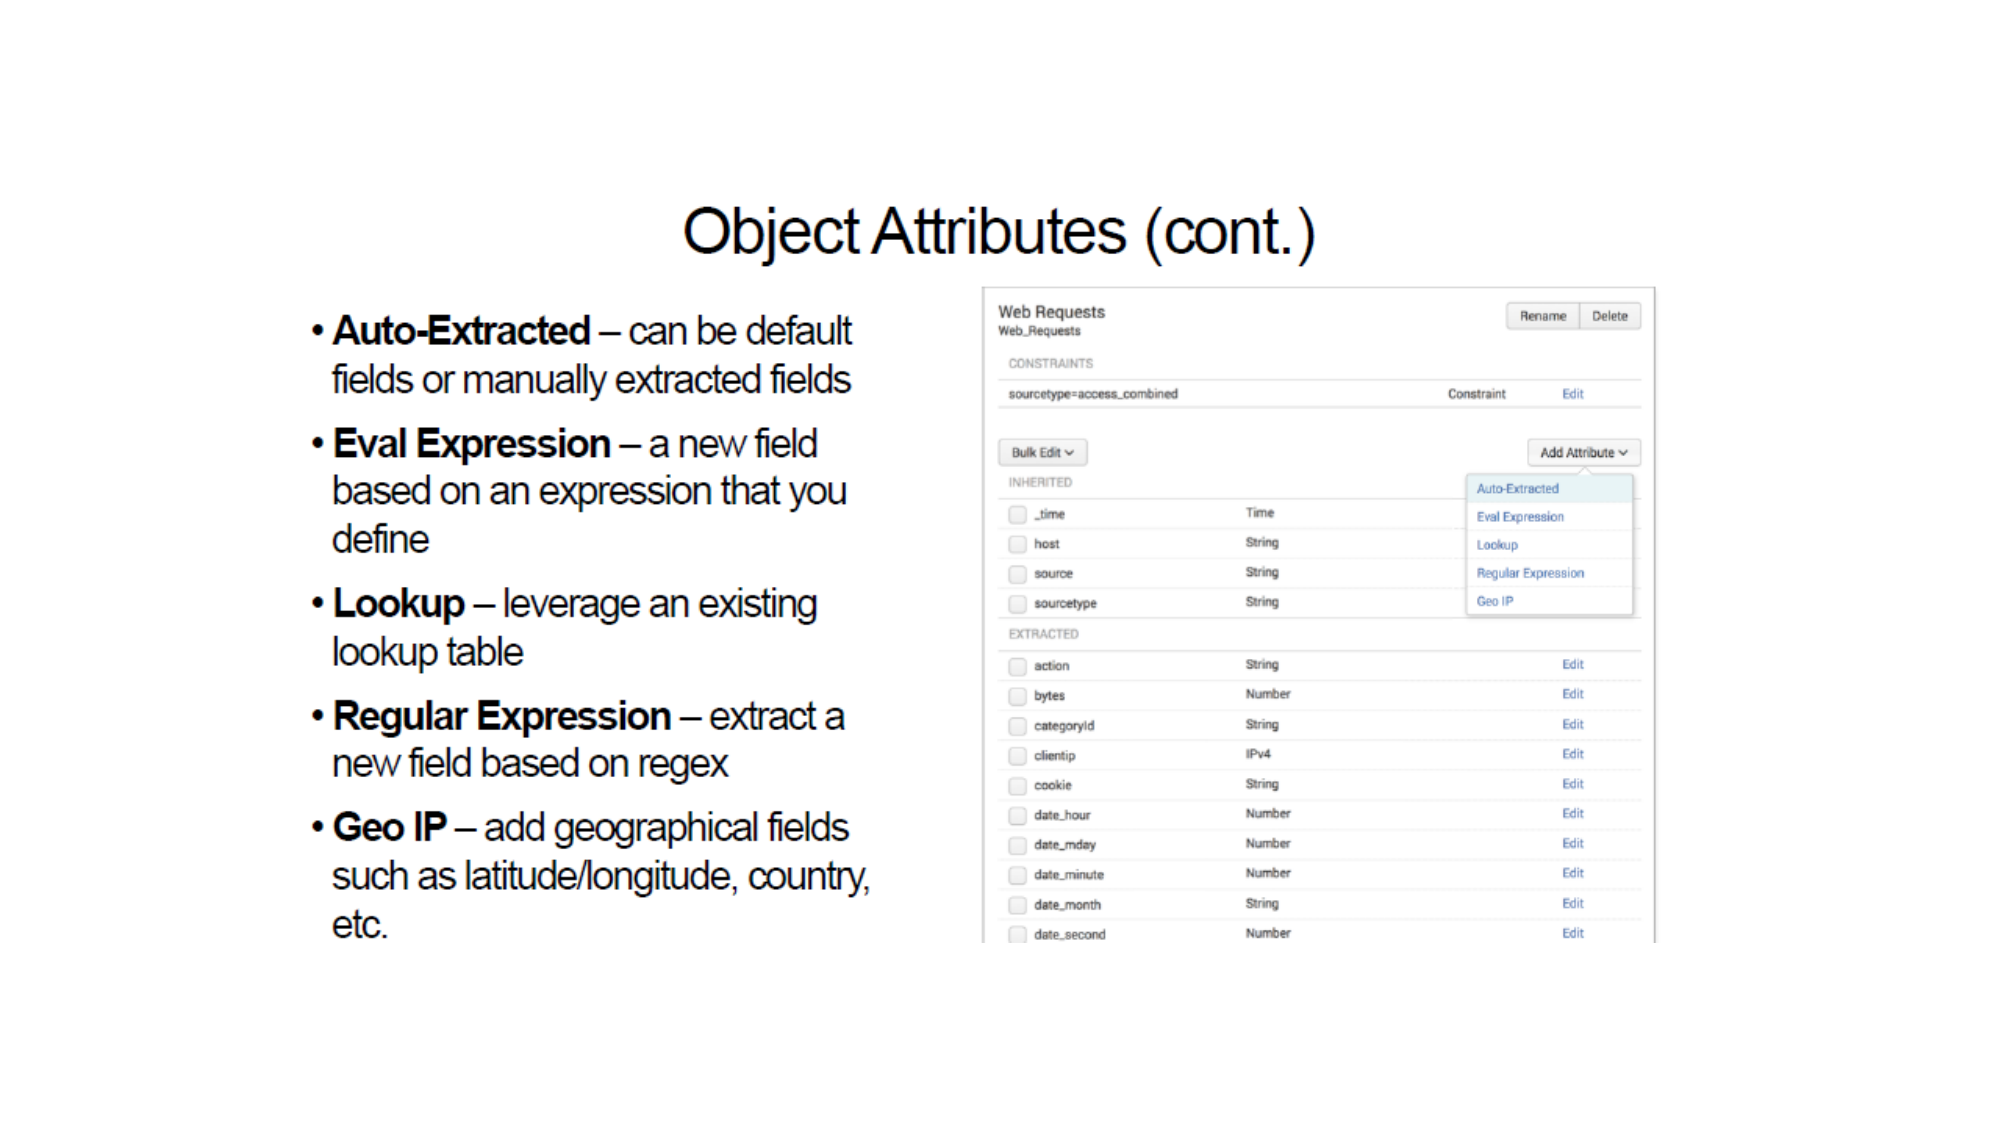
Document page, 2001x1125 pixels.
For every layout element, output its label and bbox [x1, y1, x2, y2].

picture [241, 182, 1759, 943]
